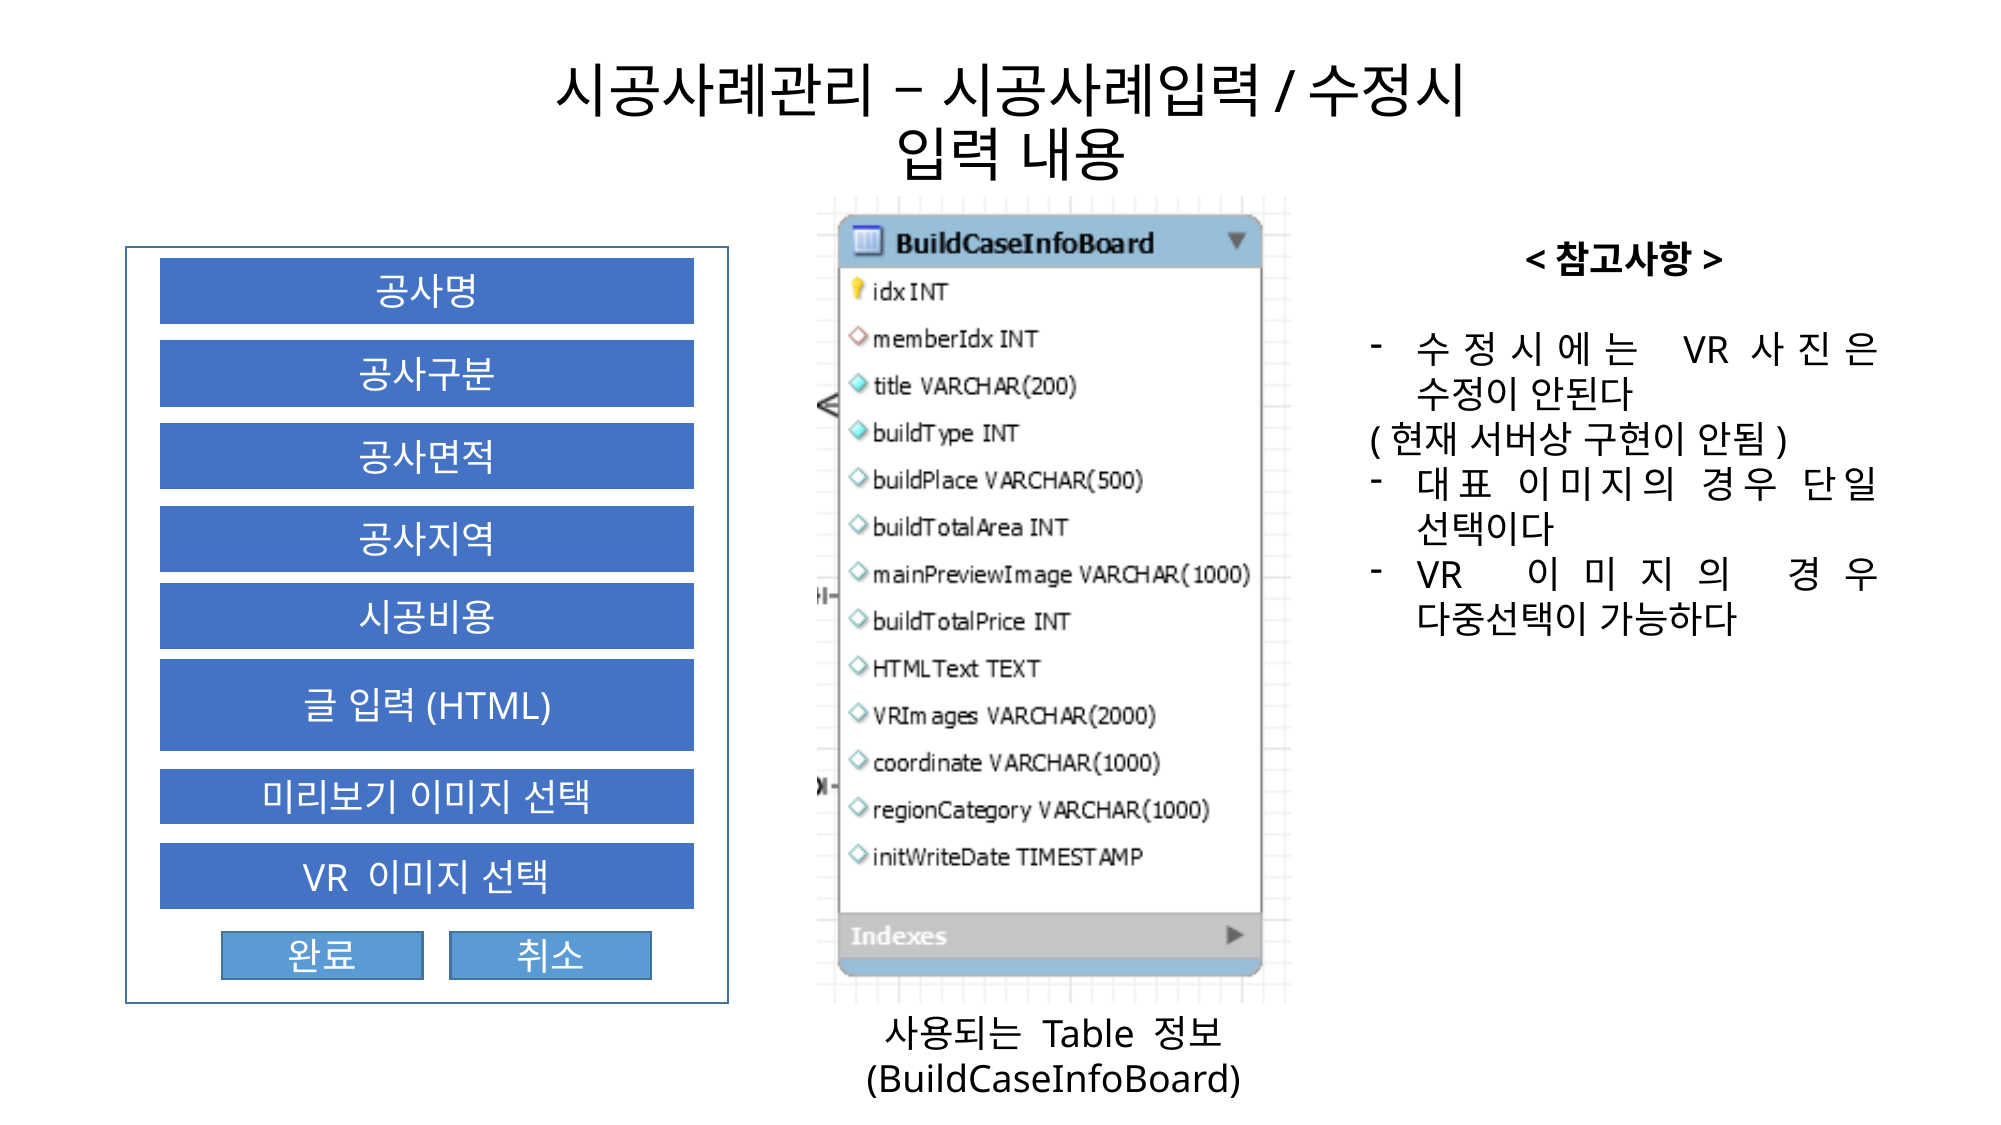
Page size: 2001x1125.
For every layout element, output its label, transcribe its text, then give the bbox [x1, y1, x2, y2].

text_box 완료 [221, 931, 424, 980]
title 시공사례관리 – 시공사례입력/수정시 입력 내용 [307, 54, 1716, 197]
text_box 공사면적 [160, 423, 694, 489]
text_box 시공비용 [160, 583, 694, 649]
picture [817, 196, 1291, 1003]
text_box 공사명 [160, 258, 694, 324]
text_box [125, 246, 729, 1004]
text_box VR 이미지 선택 [160, 843, 694, 909]
text_box 글 입력(HTML) [160, 659, 694, 751]
text_box 사용되는 Table 정보 (BuildCaseInfoBoard) [788, 1002, 1320, 1108]
text_box 공사지역 [160, 506, 694, 572]
text_box 공사구분 [160, 340, 694, 407]
text_box <참고사항> 수정시에는 VR사진은 수정이 안된다 (현재 서버상 구현이 안됨) 대표 이미지의 경우 단일 선택이다 VR 이미지의 경우 다중선택이 가능하다 [1355, 228, 1894, 649]
text_box 미리보기 이미지 선택 [160, 769, 694, 824]
text_box 취소 [449, 931, 652, 980]
